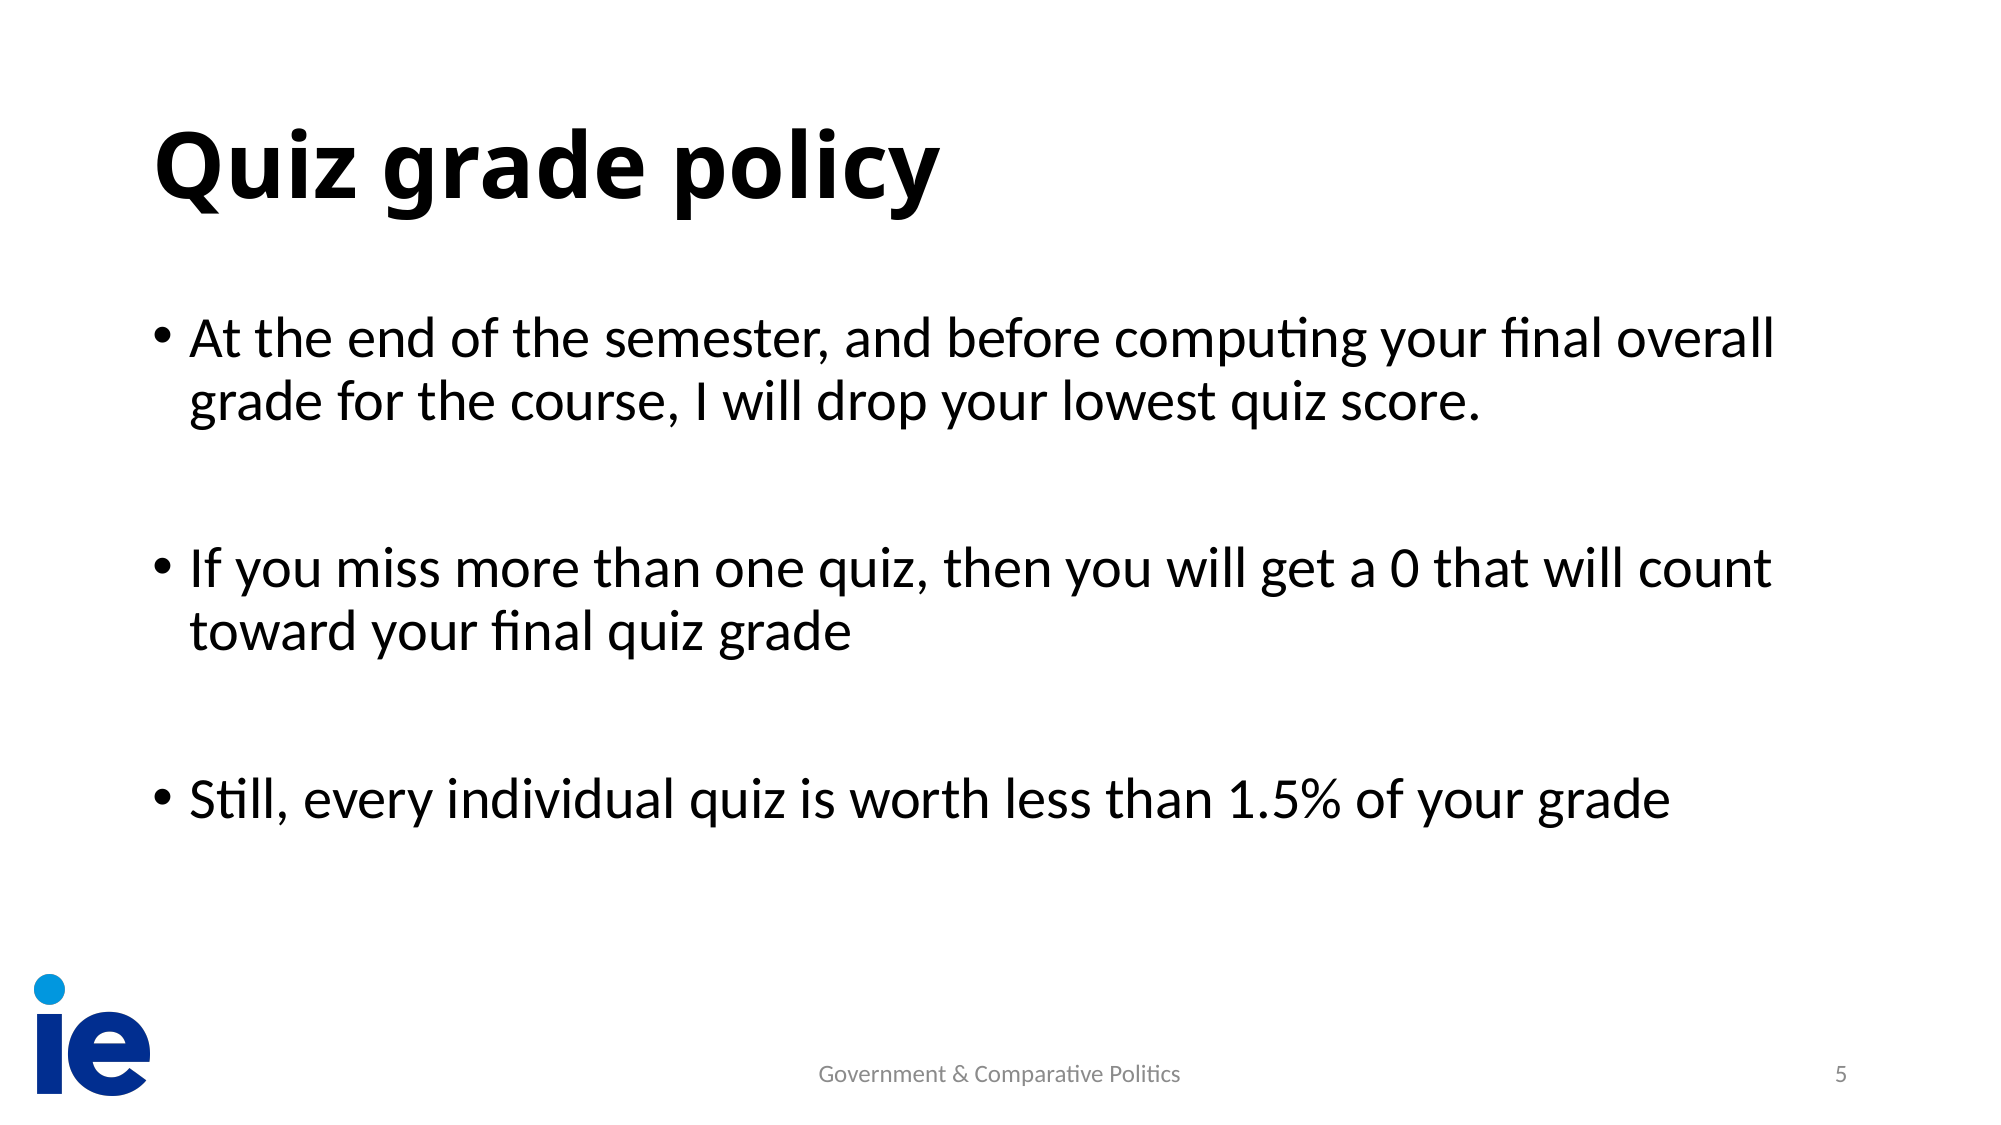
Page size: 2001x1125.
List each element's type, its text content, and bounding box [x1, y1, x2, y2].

slide_number 5 [1412, 1042, 1863, 1103]
footer Government & Comparative Politics [662, 1042, 1338, 1103]
picture [34, 974, 150, 1096]
list At the end of the semester, and before computing your final overall grade for the course, I will drop your lowest quiz score. If you miss more than one quiz, then you will get a 0 that will count toward your final quiz grade Still, every individual quiz is worth less than 1.5% of your grade [137, 299, 1863, 1014]
picture [34, 974, 43, 983]
title Quiz grade policy [137, 59, 1863, 278]
